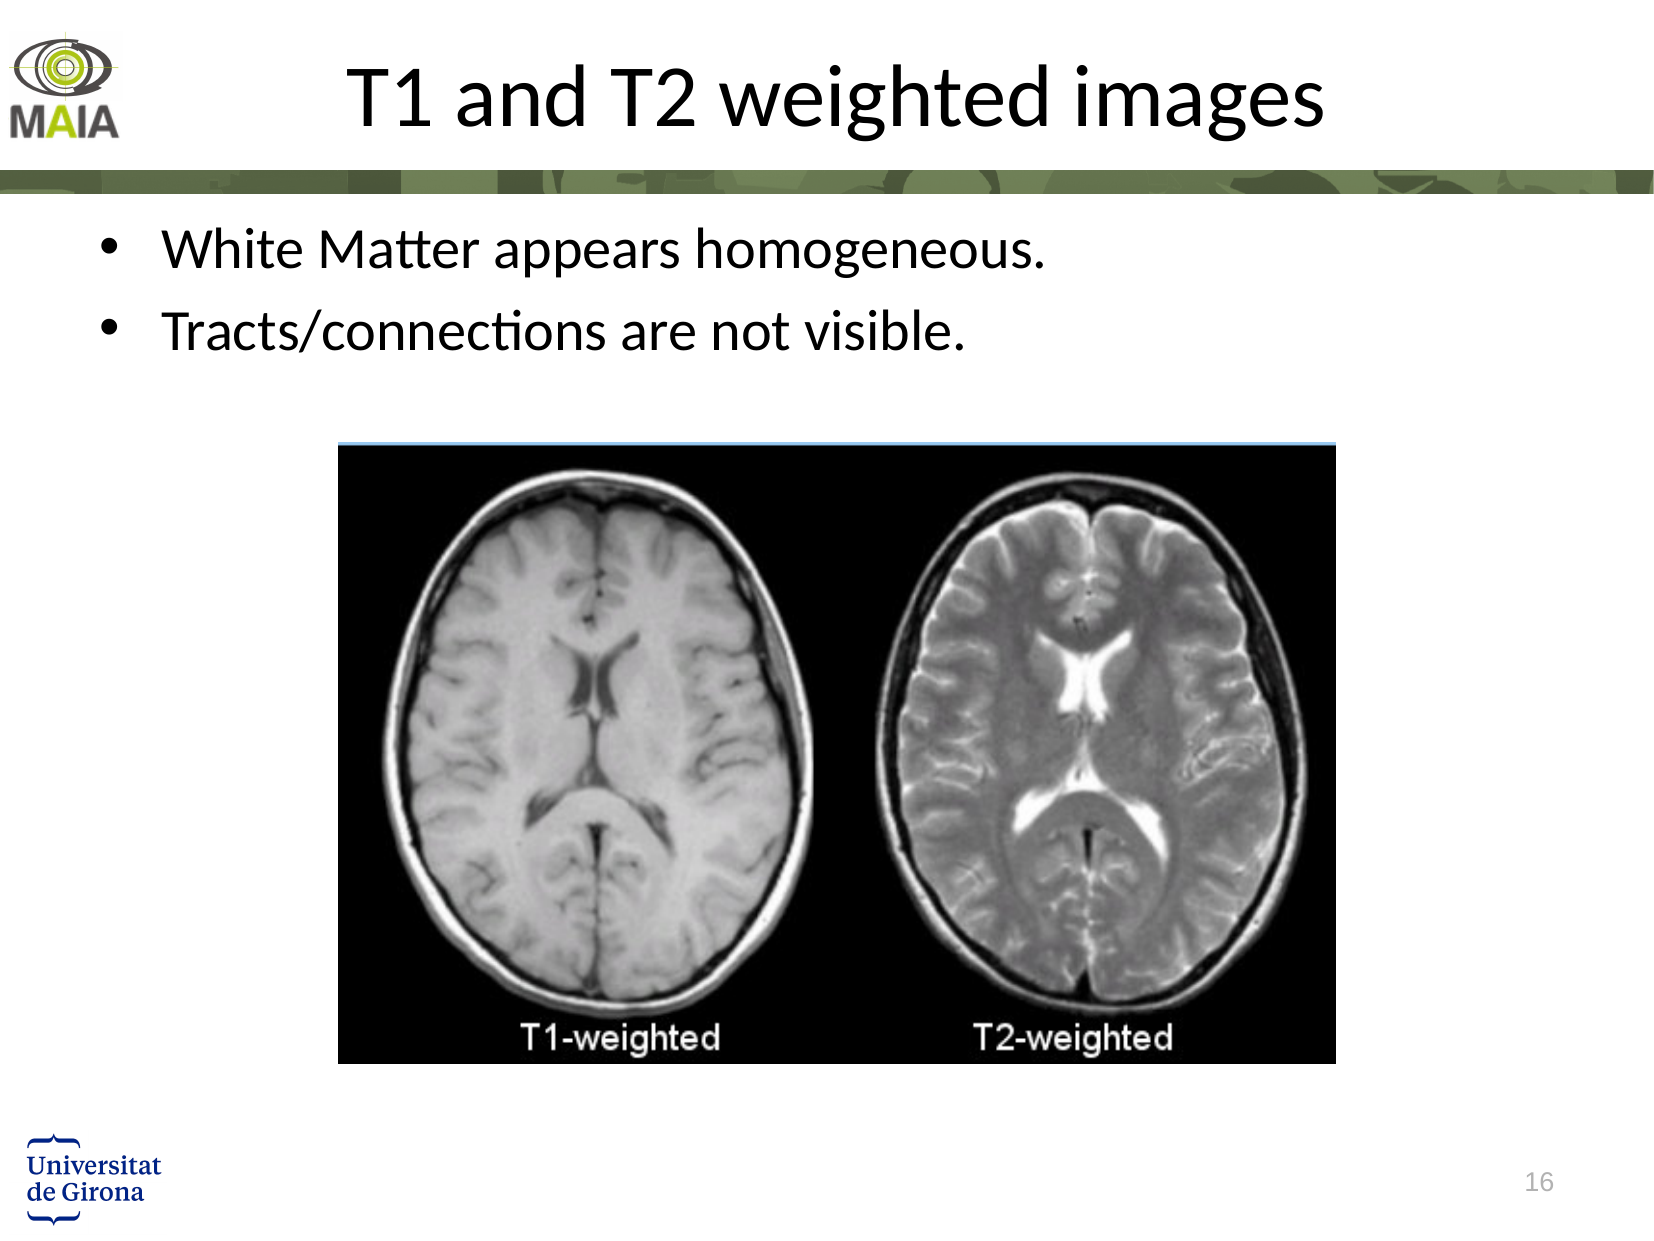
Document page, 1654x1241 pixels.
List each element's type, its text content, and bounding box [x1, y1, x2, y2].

title T1 and T2 weighted images [92, 29, 1582, 153]
list White Matter appears homogeneous. Tracts/connections are not visible. [82, 201, 1571, 1144]
slide_number 16 [1185, 1149, 1571, 1216]
picture [8, 31, 92, 144]
picture [338, 441, 1336, 1064]
